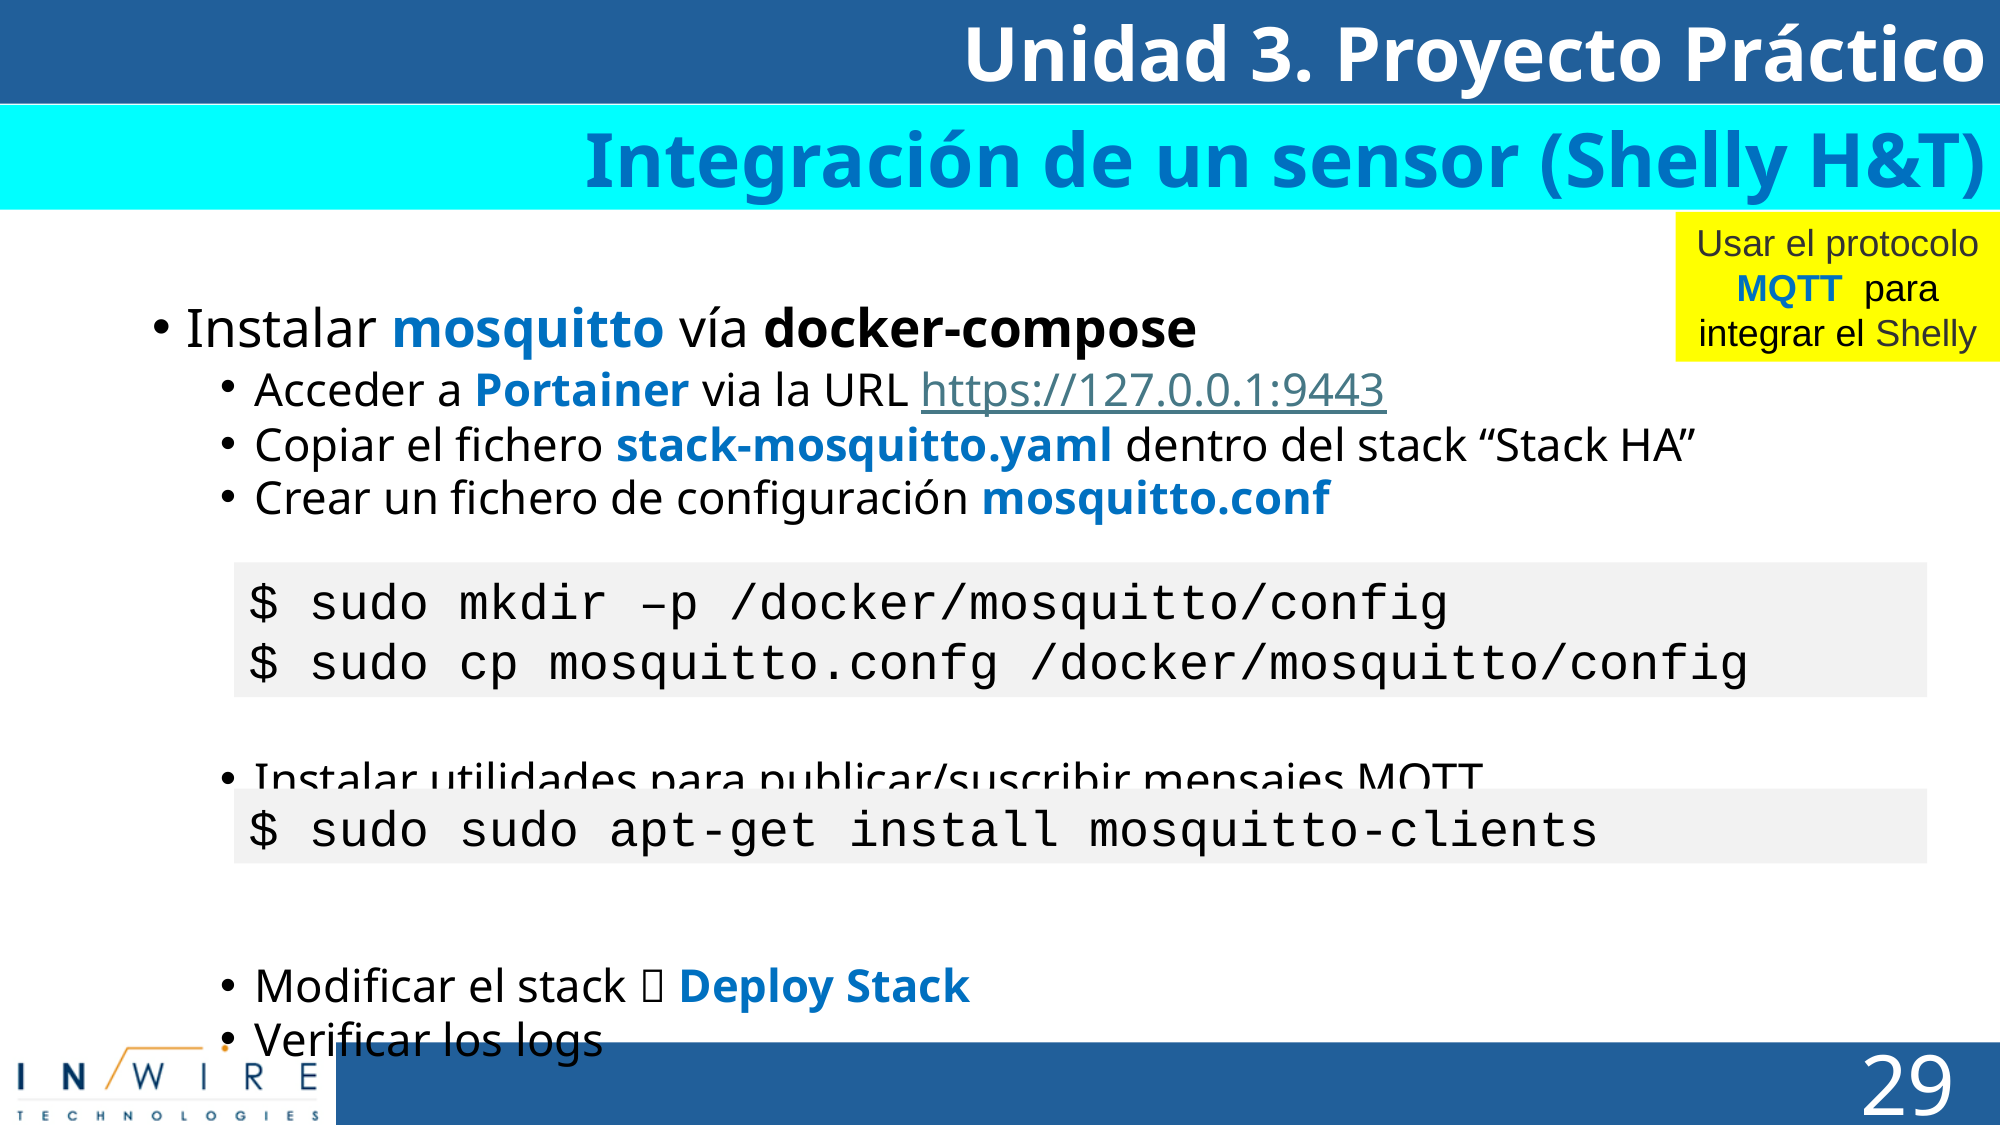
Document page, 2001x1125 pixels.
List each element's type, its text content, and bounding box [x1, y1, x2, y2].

picture [0, 1037, 336, 1125]
text_box Unidad 3. Proyecto Práctico [0, 0, 2000, 104]
text_box Integración de un sensor (Shelly H&T) [0, 104, 2000, 210]
text_box $ sudo sudo apt-get install mosquitto-clients [234, 788, 1928, 864]
text_box Usar el protocolo MQTT para integrar el Shelly [1675, 211, 2000, 362]
list Instalar mosquitto vía docker-compose Acceder a Portainer via la URL https://127.0.0.1:9443 Copiar el fichero stack-mosquitto.yaml dentro del stack “Stack HA” Crear un fichero de configuración mosquitto.conf Instalar utilidades para publicar/suscribir mensajes MQTT Modificar el stack  Deploy Stack Verificar los logs [137, 299, 1863, 1080]
text_box $ sudo mkdir –p /docker/mosquitto/config $ sudo cp mosquitto.confg /docker/mosquitto/config [234, 562, 1928, 698]
